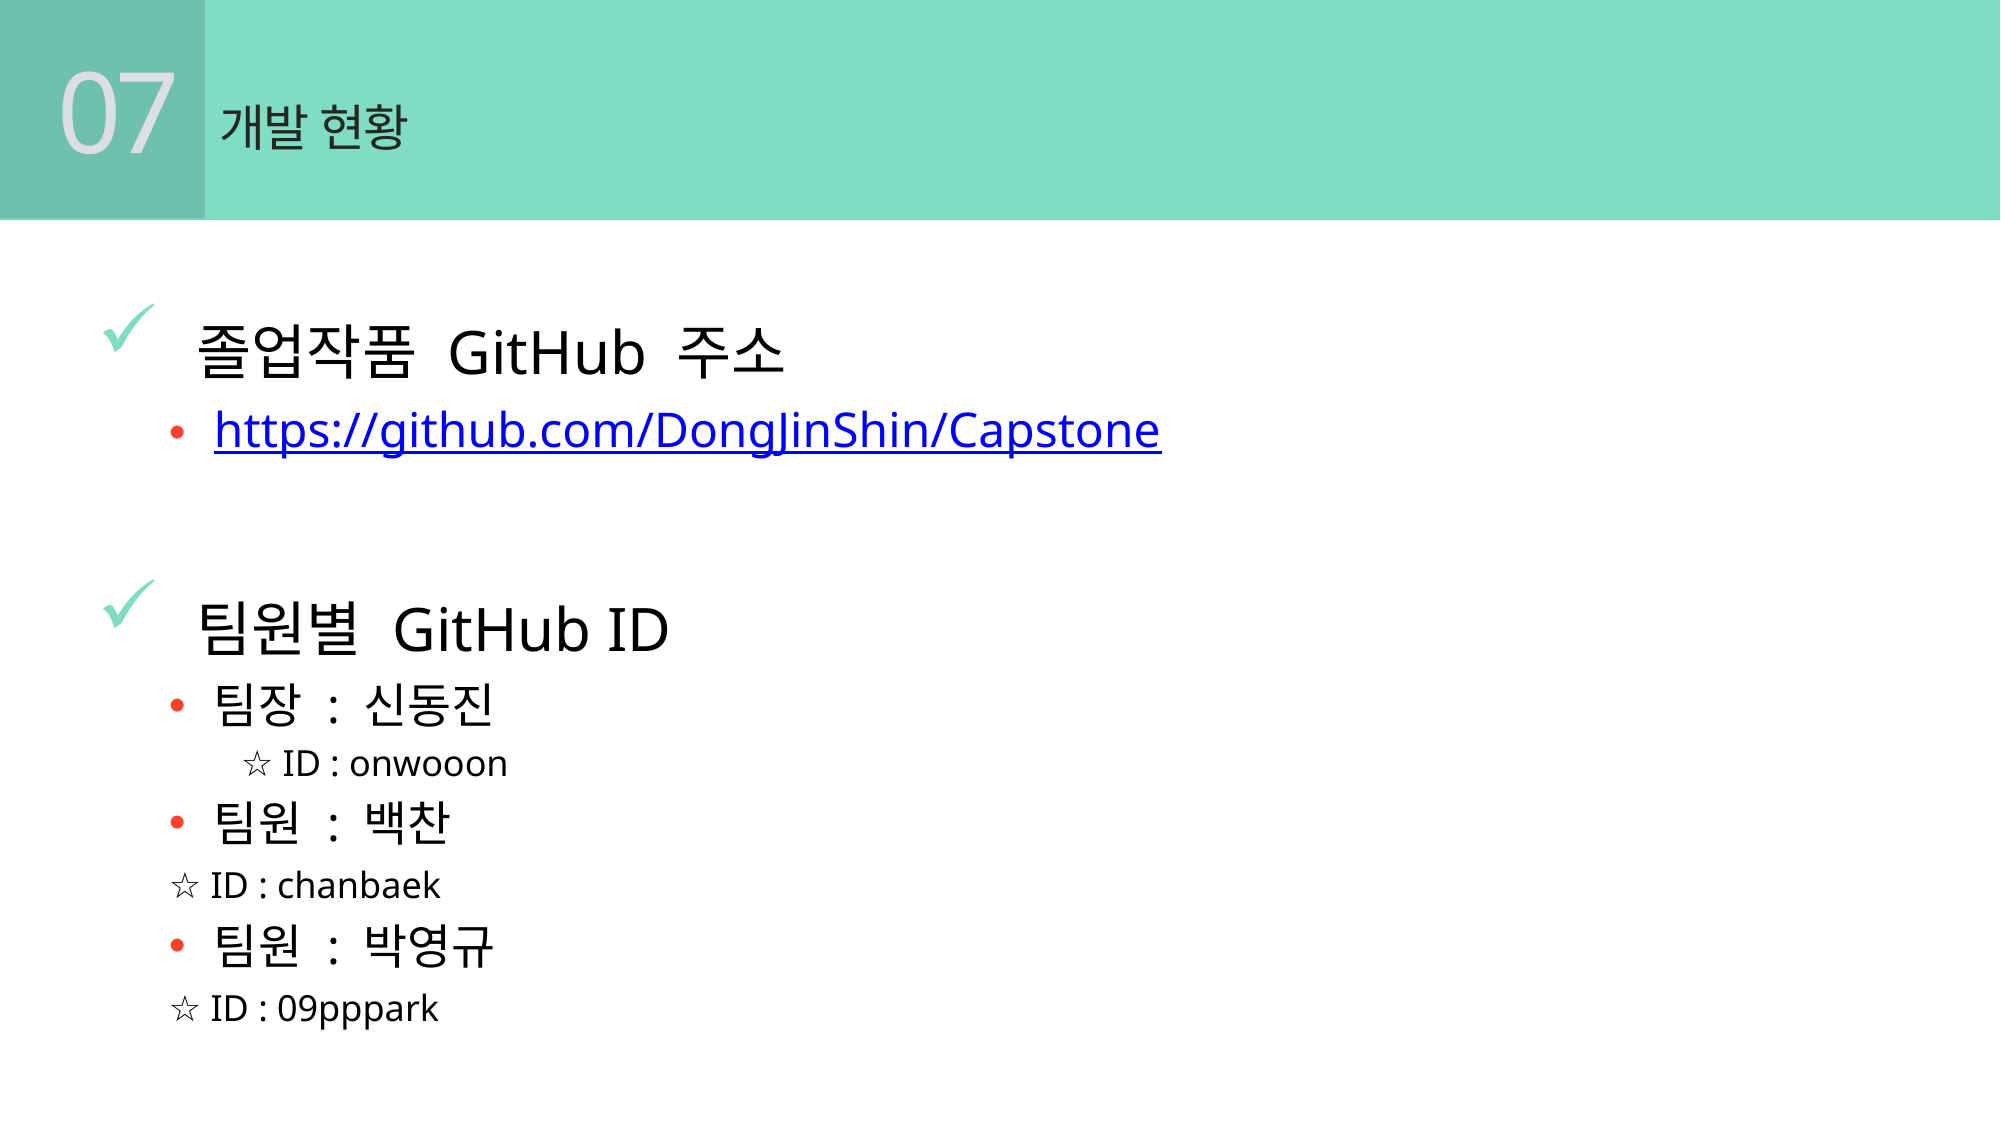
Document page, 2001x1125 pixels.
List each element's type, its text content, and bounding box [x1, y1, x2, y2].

text_box 개발 현황 [207, 89, 1481, 164]
list 졸업작품 GitHub 주소 https://github.com/DongJinShin/Capstone 팀원별 GitHub ID 팀장 : 신동진 ☆ ID : onwooon 팀원 : 백찬 ☆ ID : chanbaek 팀원 : 박영규 ☆ ID : 09pppark [82, 290, 1910, 1041]
text_box [0, 0, 207, 220]
text_box [0, 0, 2000, 222]
